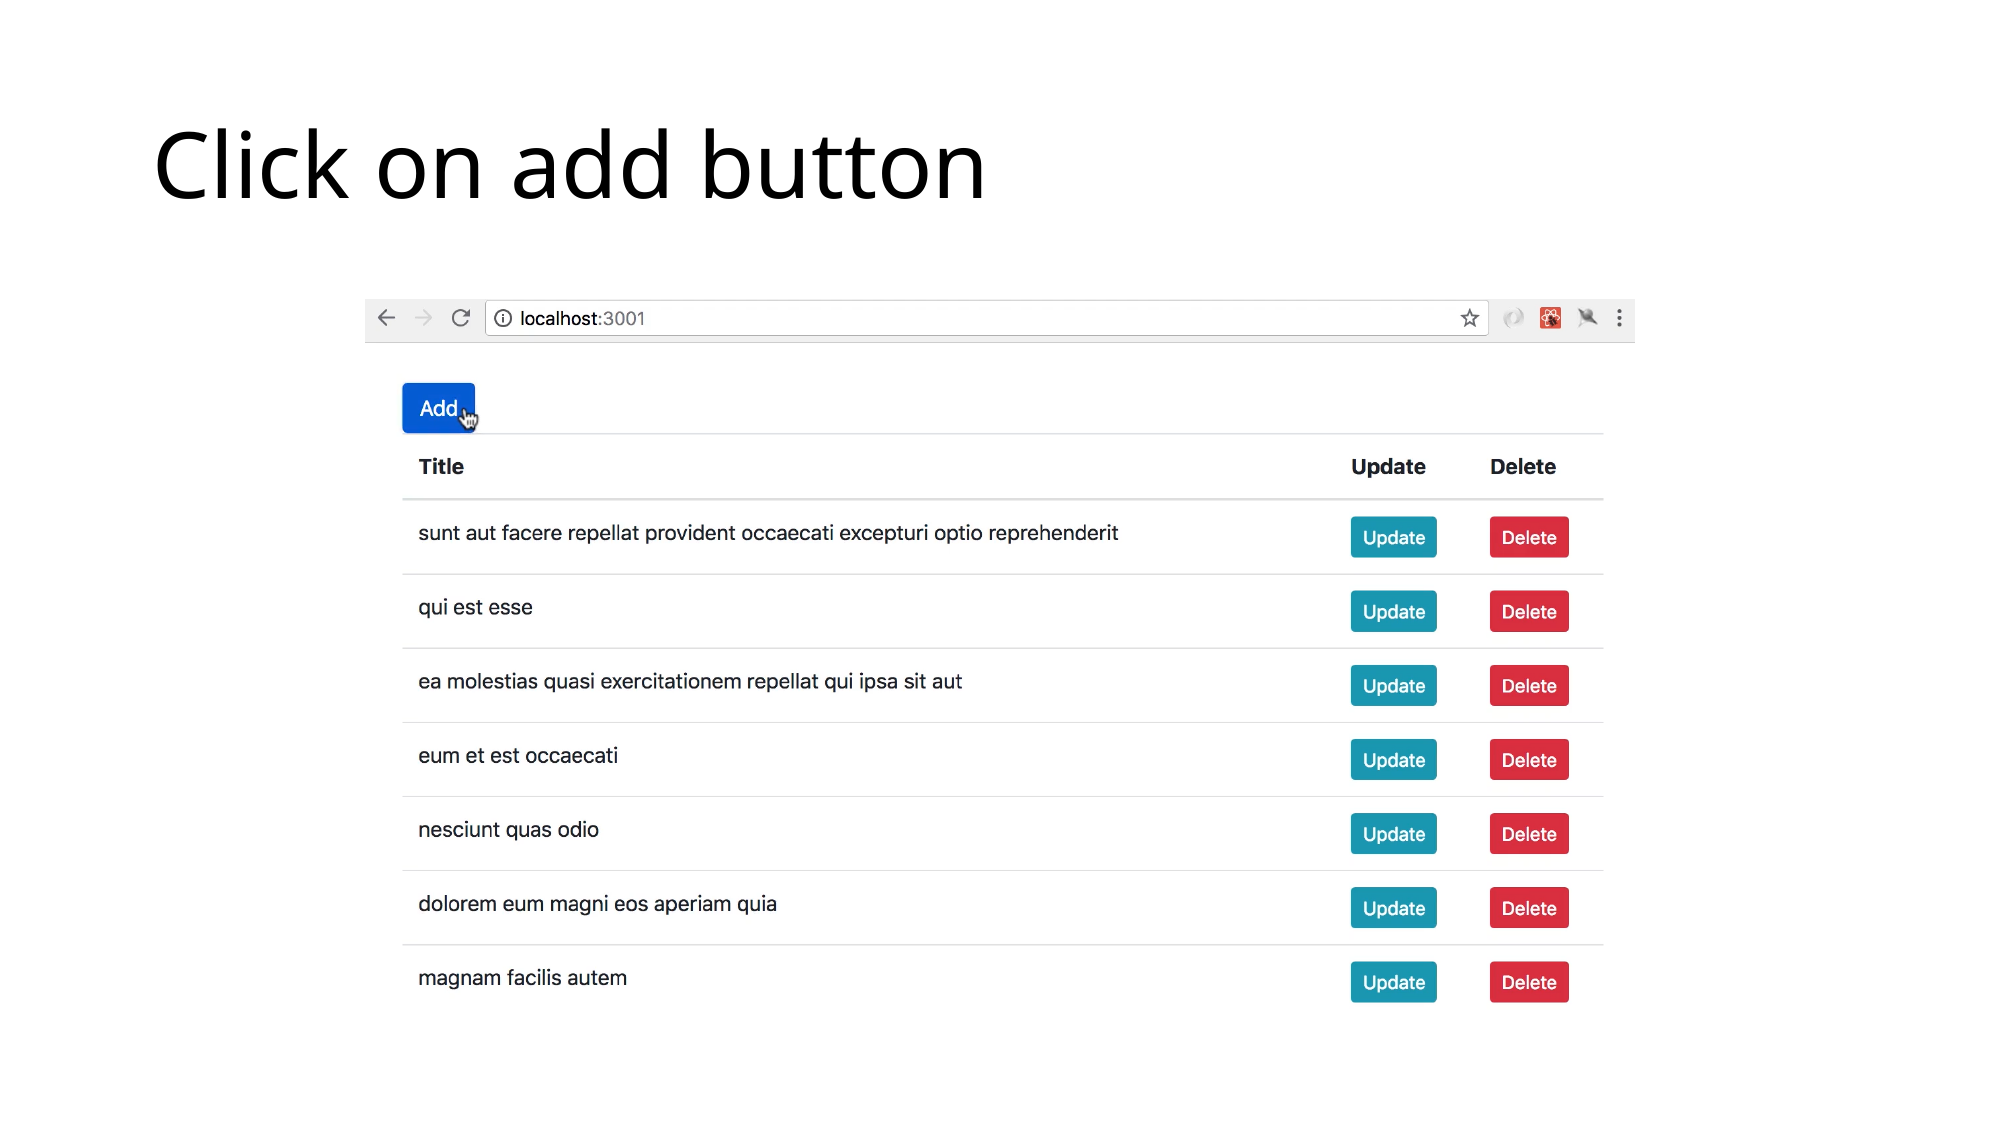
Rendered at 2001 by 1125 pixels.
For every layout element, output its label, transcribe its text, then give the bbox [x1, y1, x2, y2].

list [365, 299, 1635, 1014]
title Click on add button [137, 59, 1863, 278]
